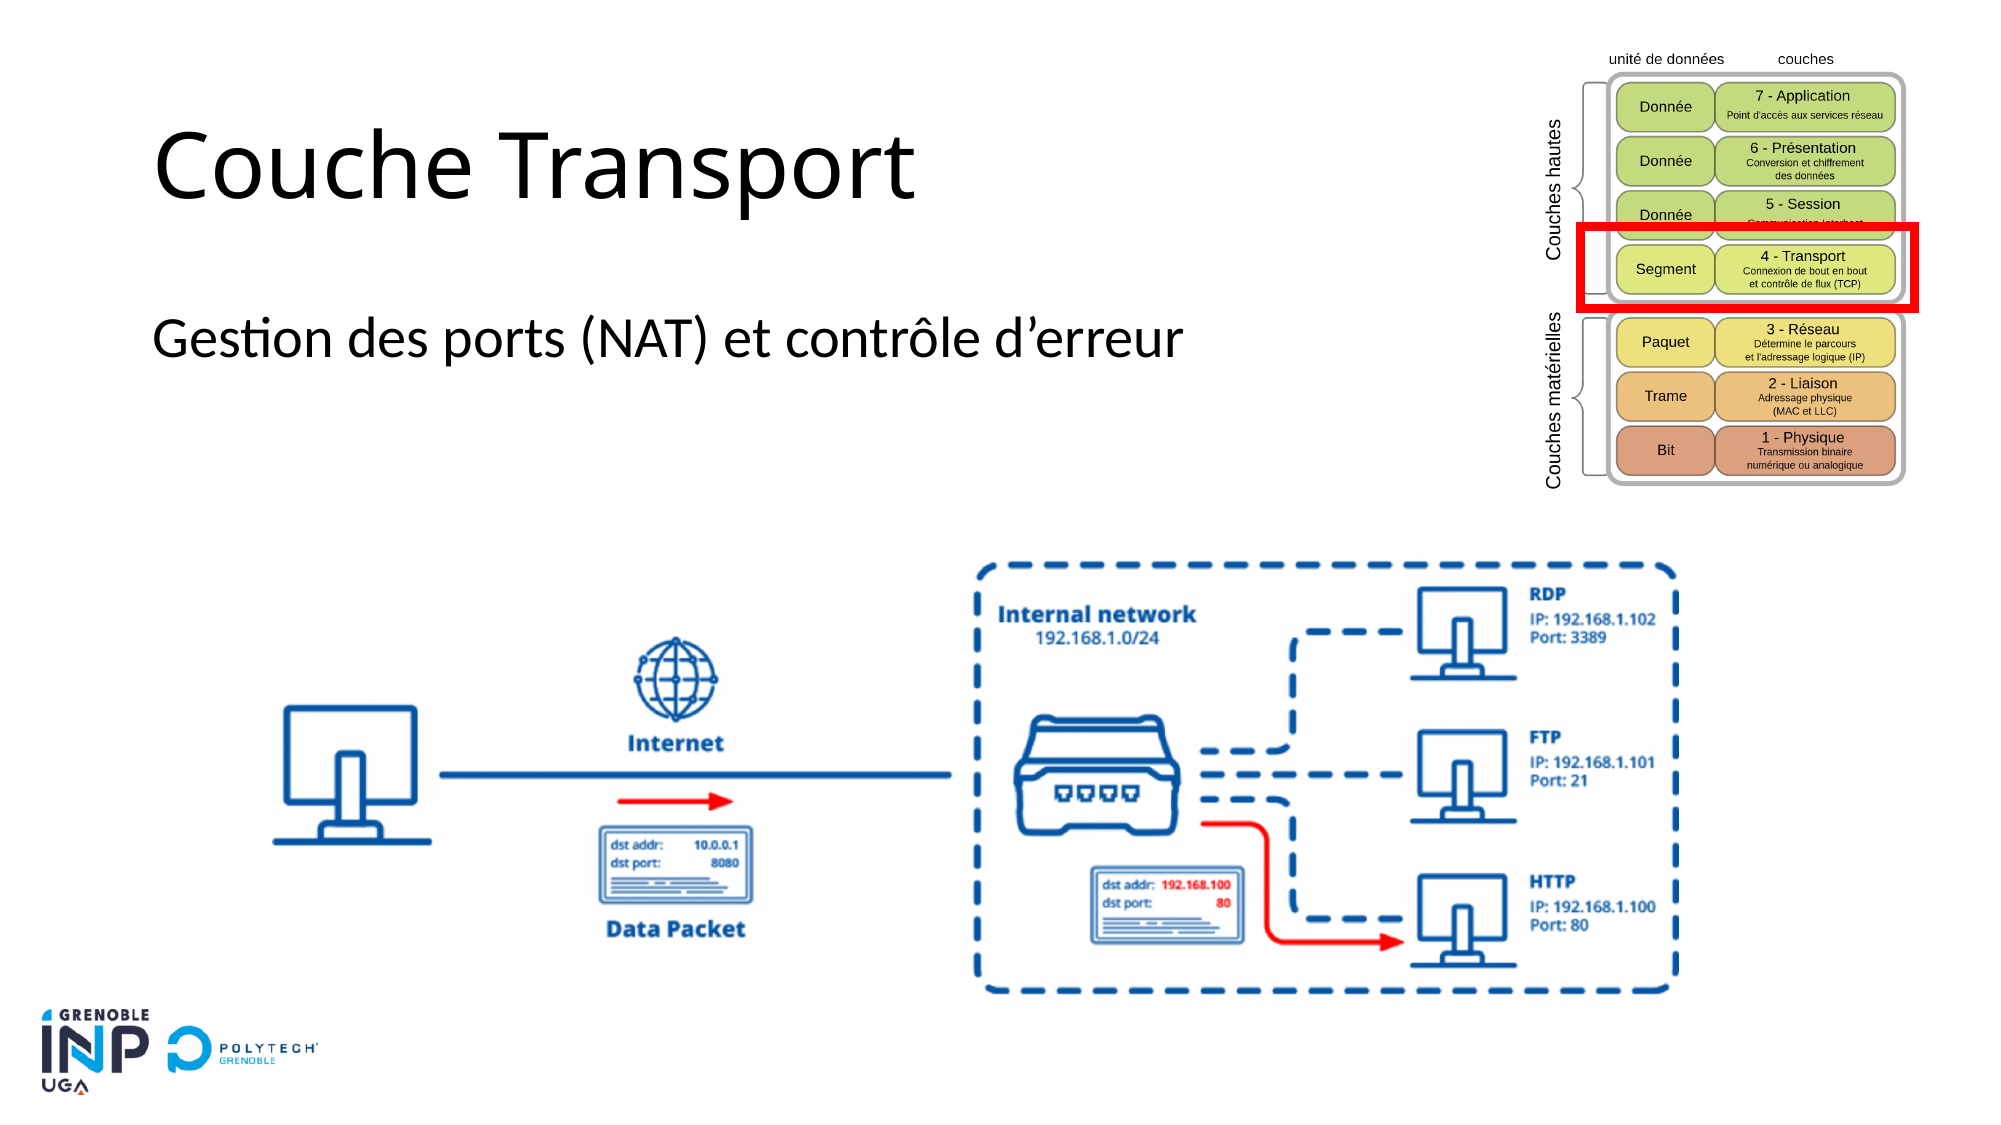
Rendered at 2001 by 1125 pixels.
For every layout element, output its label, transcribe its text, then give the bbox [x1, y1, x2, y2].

picture [42, 542, 1679, 1095]
title Couche Transport [137, 59, 1537, 278]
list Gestion des ports (NAT) et contrôle d’erreur [137, 299, 1863, 1014]
picture [1537, 48, 1927, 507]
